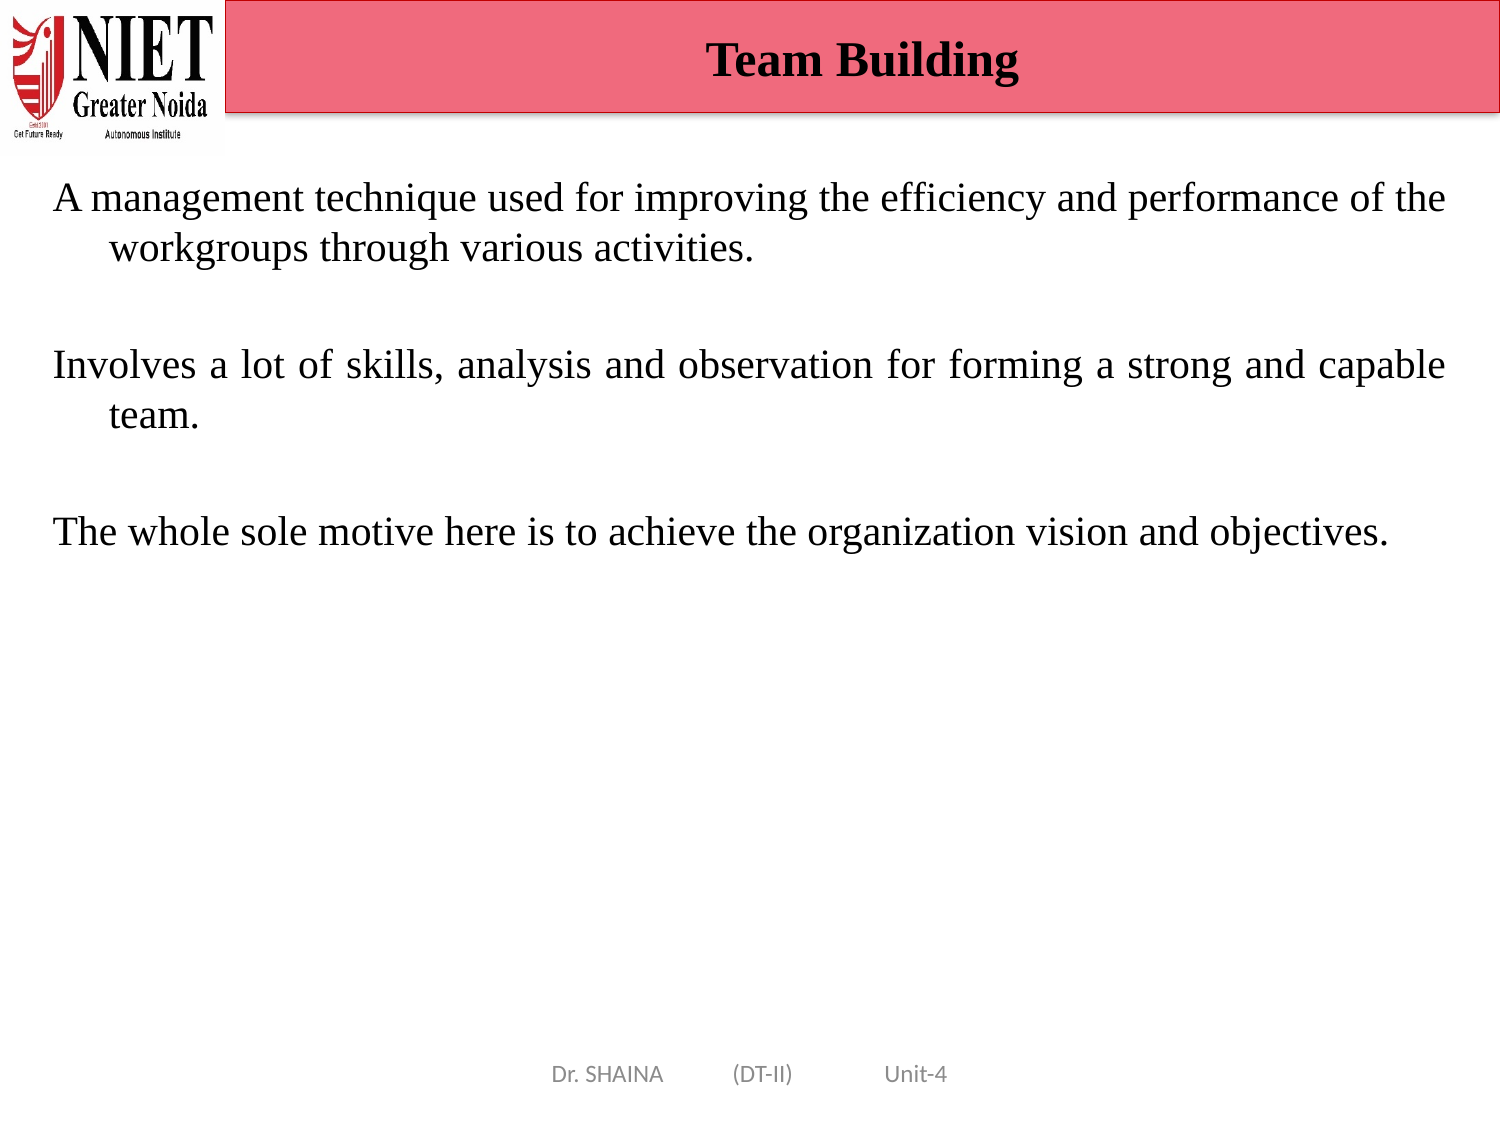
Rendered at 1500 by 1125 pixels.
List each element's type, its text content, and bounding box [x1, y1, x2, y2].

footer Dr. SHAINA (DT-II) Unit-4 [512, 1042, 988, 1103]
text_box Team Building [226, 0, 1500, 113]
list A management technique used for improving the efficiency and performance of the workgroups through various activities. Involves a lot of skills, analysis and observation for forming a strong and capable team. The whole sole motive here is to achieve the organization vision and objectives. [37, 162, 1463, 1000]
picture [0, 0, 226, 156]
